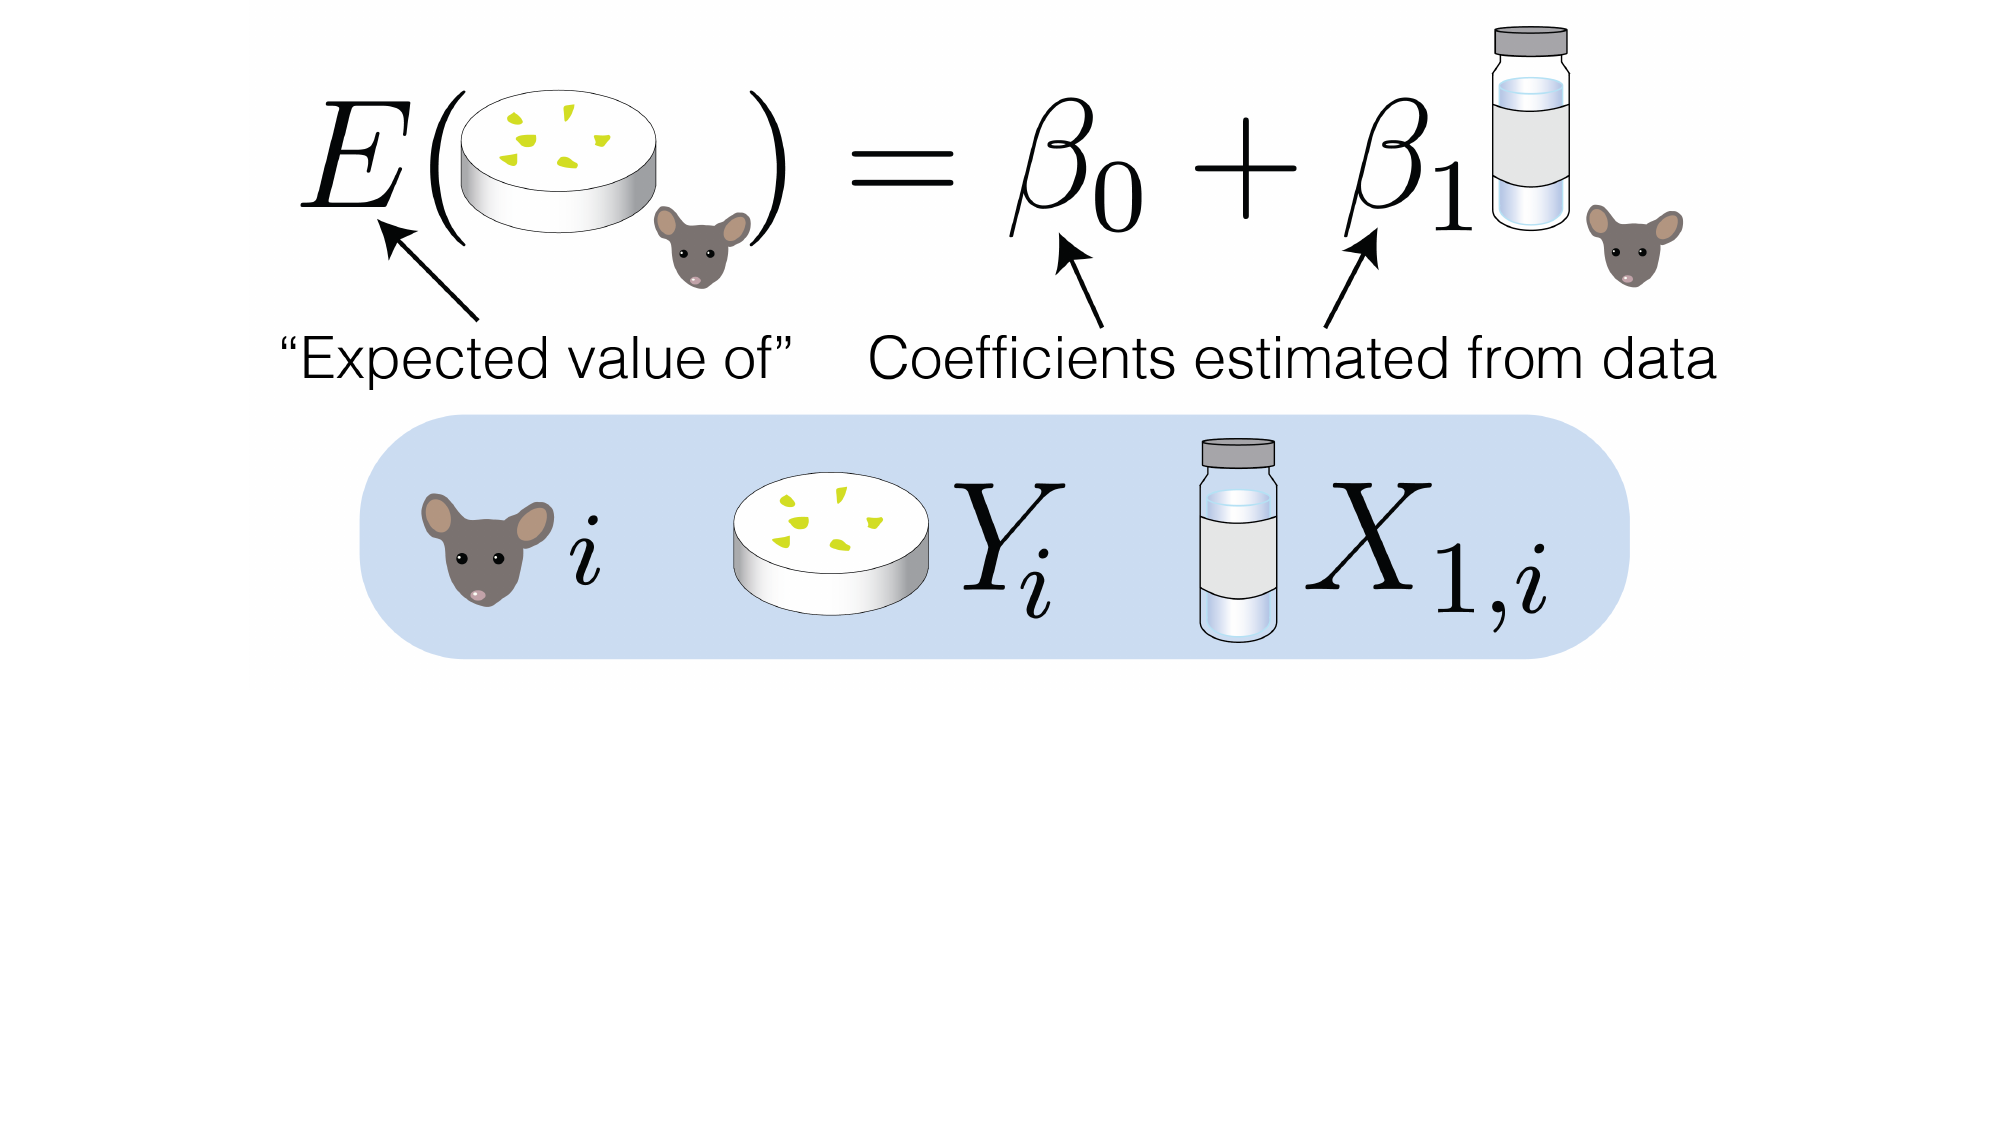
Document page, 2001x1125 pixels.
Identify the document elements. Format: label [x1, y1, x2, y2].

picture [249, 0, 1750, 690]
